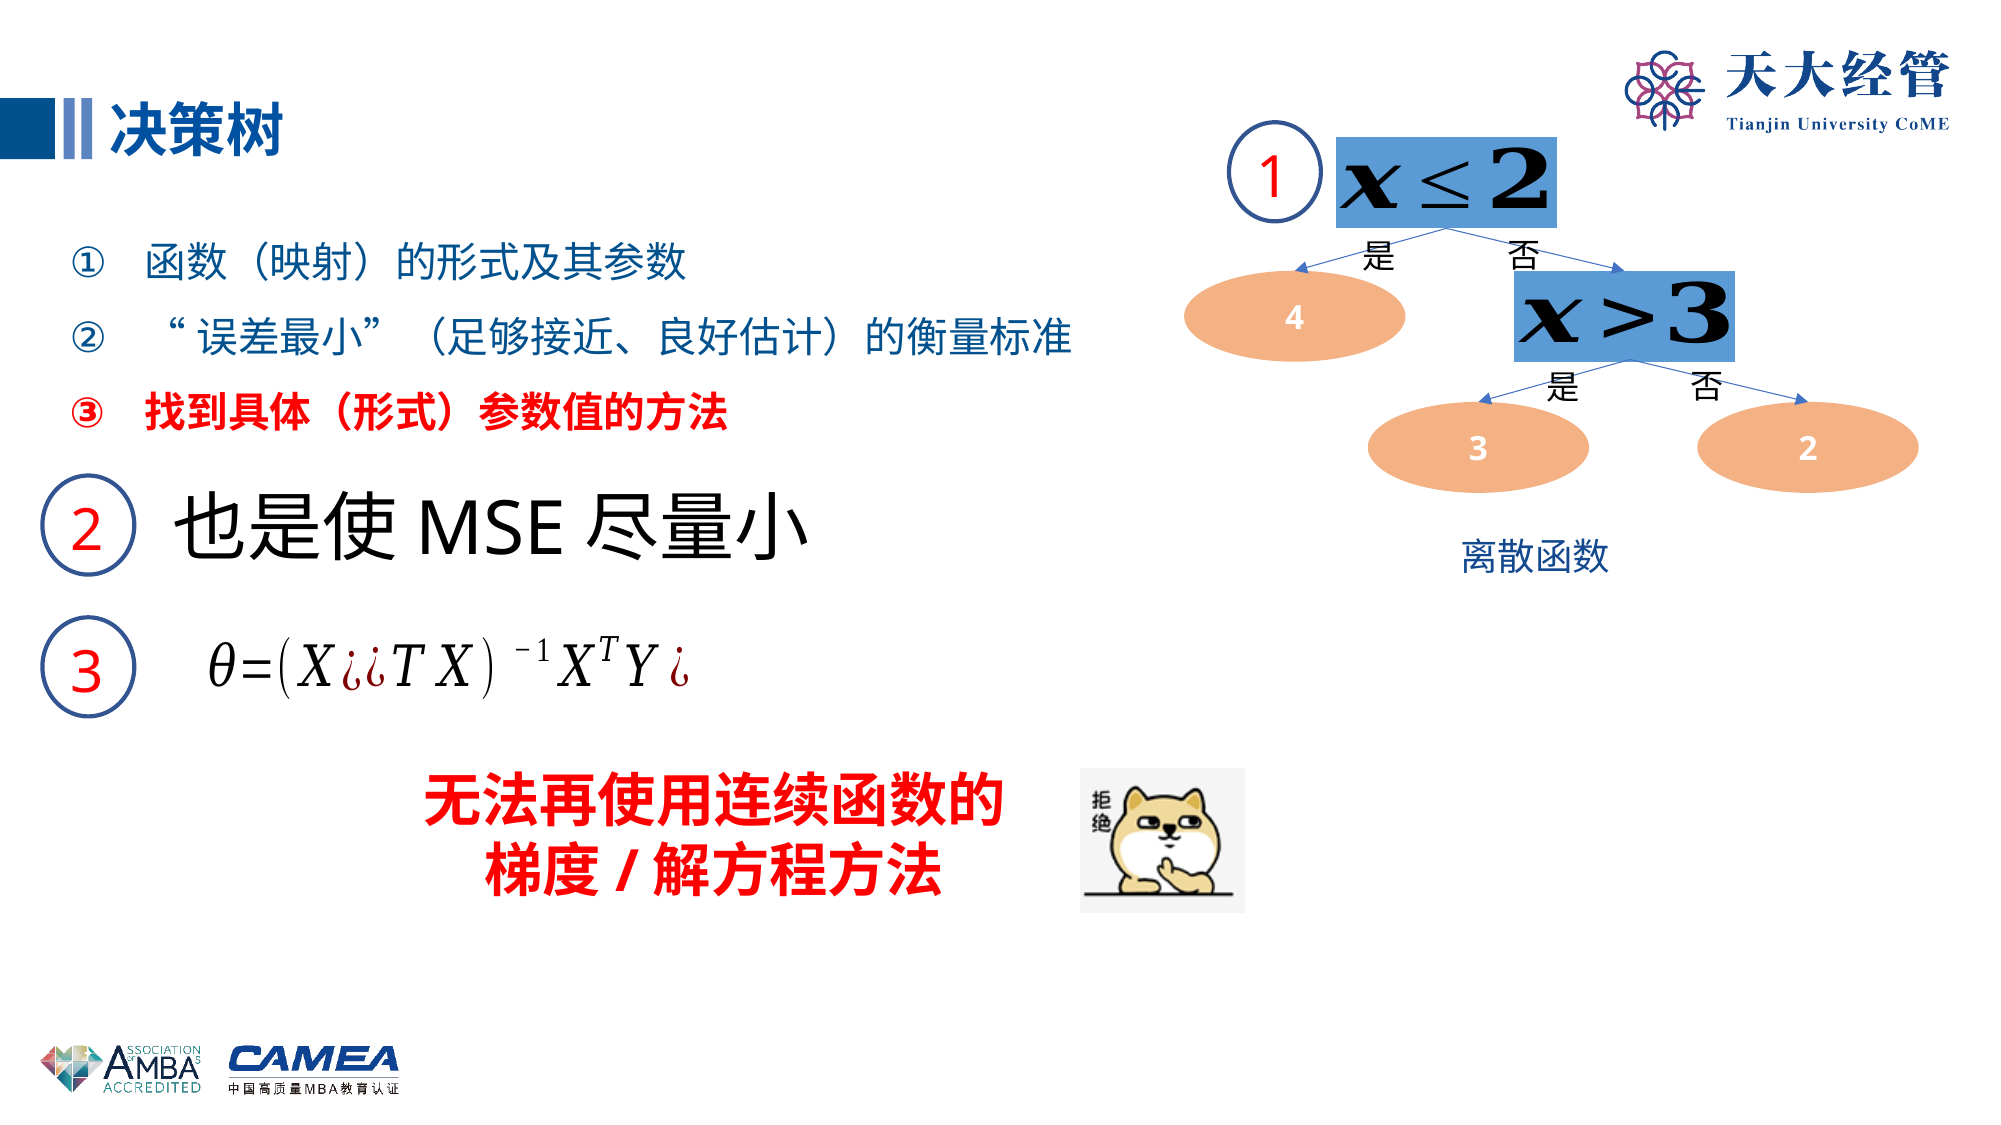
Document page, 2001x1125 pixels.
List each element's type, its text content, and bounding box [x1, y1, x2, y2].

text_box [1228, 122, 1411, 222]
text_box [42, 617, 225, 717]
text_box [42, 475, 225, 575]
picture [0, 1014, 502, 1125]
text_box 函数（映射）的形式及其参数 “误差最小”（足够接近、良好估计）的衡量标准 找到具体（形式）参数值的方法 [54, 202, 1184, 443]
picture [1080, 768, 1245, 913]
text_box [1184, 137, 1919, 493]
text_box [63, 97, 76, 160]
text_box [80, 97, 93, 160]
text_box [0, 97, 56, 160]
text_box 决策树 [94, 85, 664, 171]
text_box 无法再使用连续函数的 梯度/解方程方法 [348, 755, 1081, 911]
text_box 也是使MSE尽量小 [158, 472, 890, 577]
picture [1573, 0, 2000, 292]
